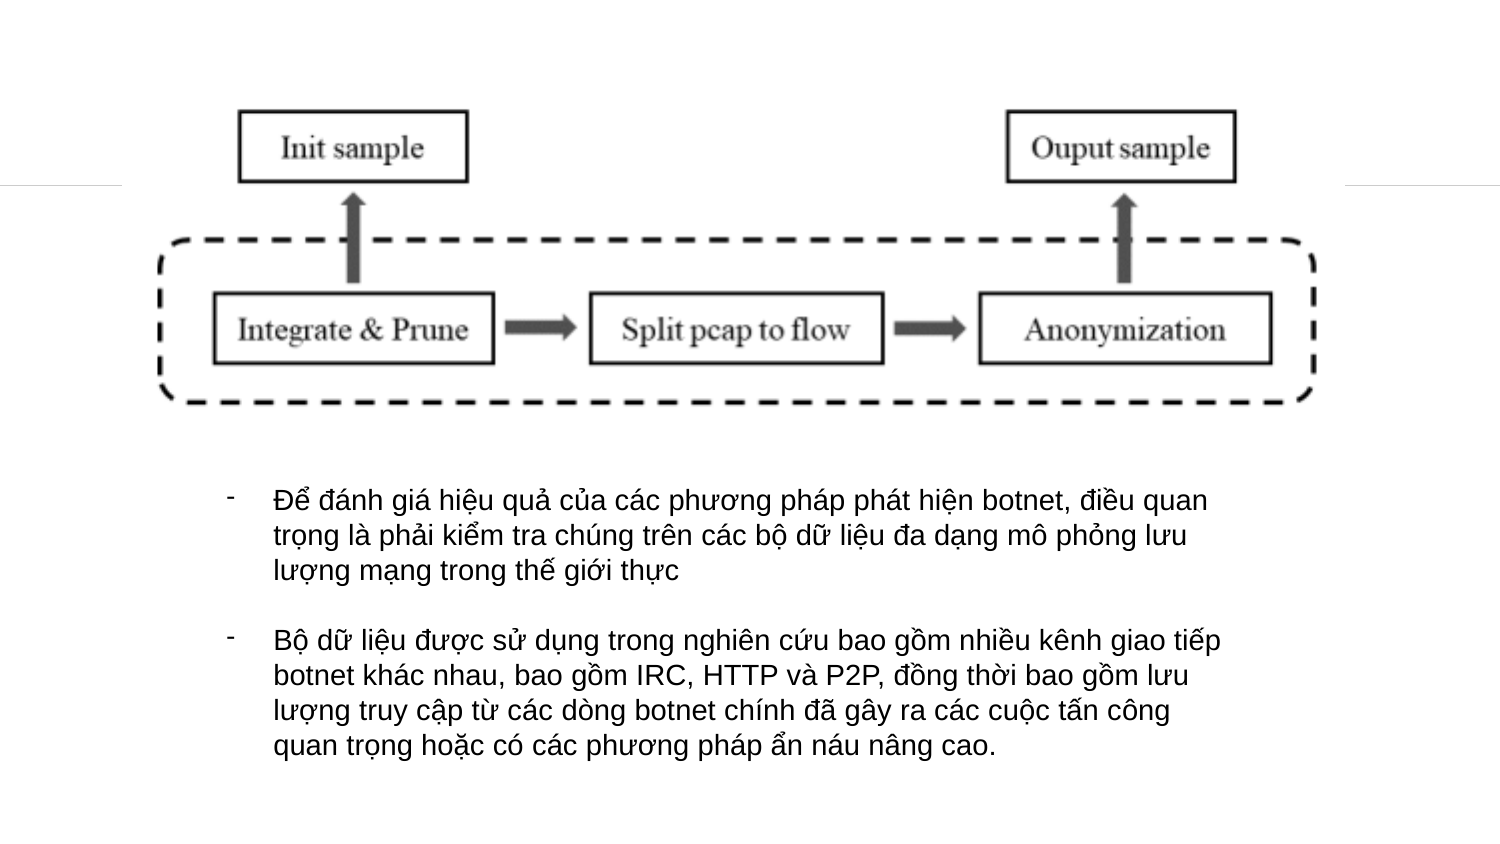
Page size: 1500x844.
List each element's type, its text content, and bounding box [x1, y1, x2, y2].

text_box Để đánh giá hiệu quả của các phương pháp phát hiện botnet, điều quan trọng là phải kiểm tra chúng trên các bộ dữ liệu đa dạng mô phỏng lưu lượng mạng trong thế giới thực Bộ dữ liệu được sử dụng trong nghiên cứu bao gồm nhiều kênh giao tiếp botnet khác nhau, bao gồm IRC, HTTP và P2P, đồng thời bao gồm lưu lượng truy cập từ các dòng botnet chính đã gây ra các cuộc tấn công quan trọng hoặc có các phương pháp ẩn náu nâng cao. [211, 474, 1253, 769]
picture [121, 79, 1345, 443]
